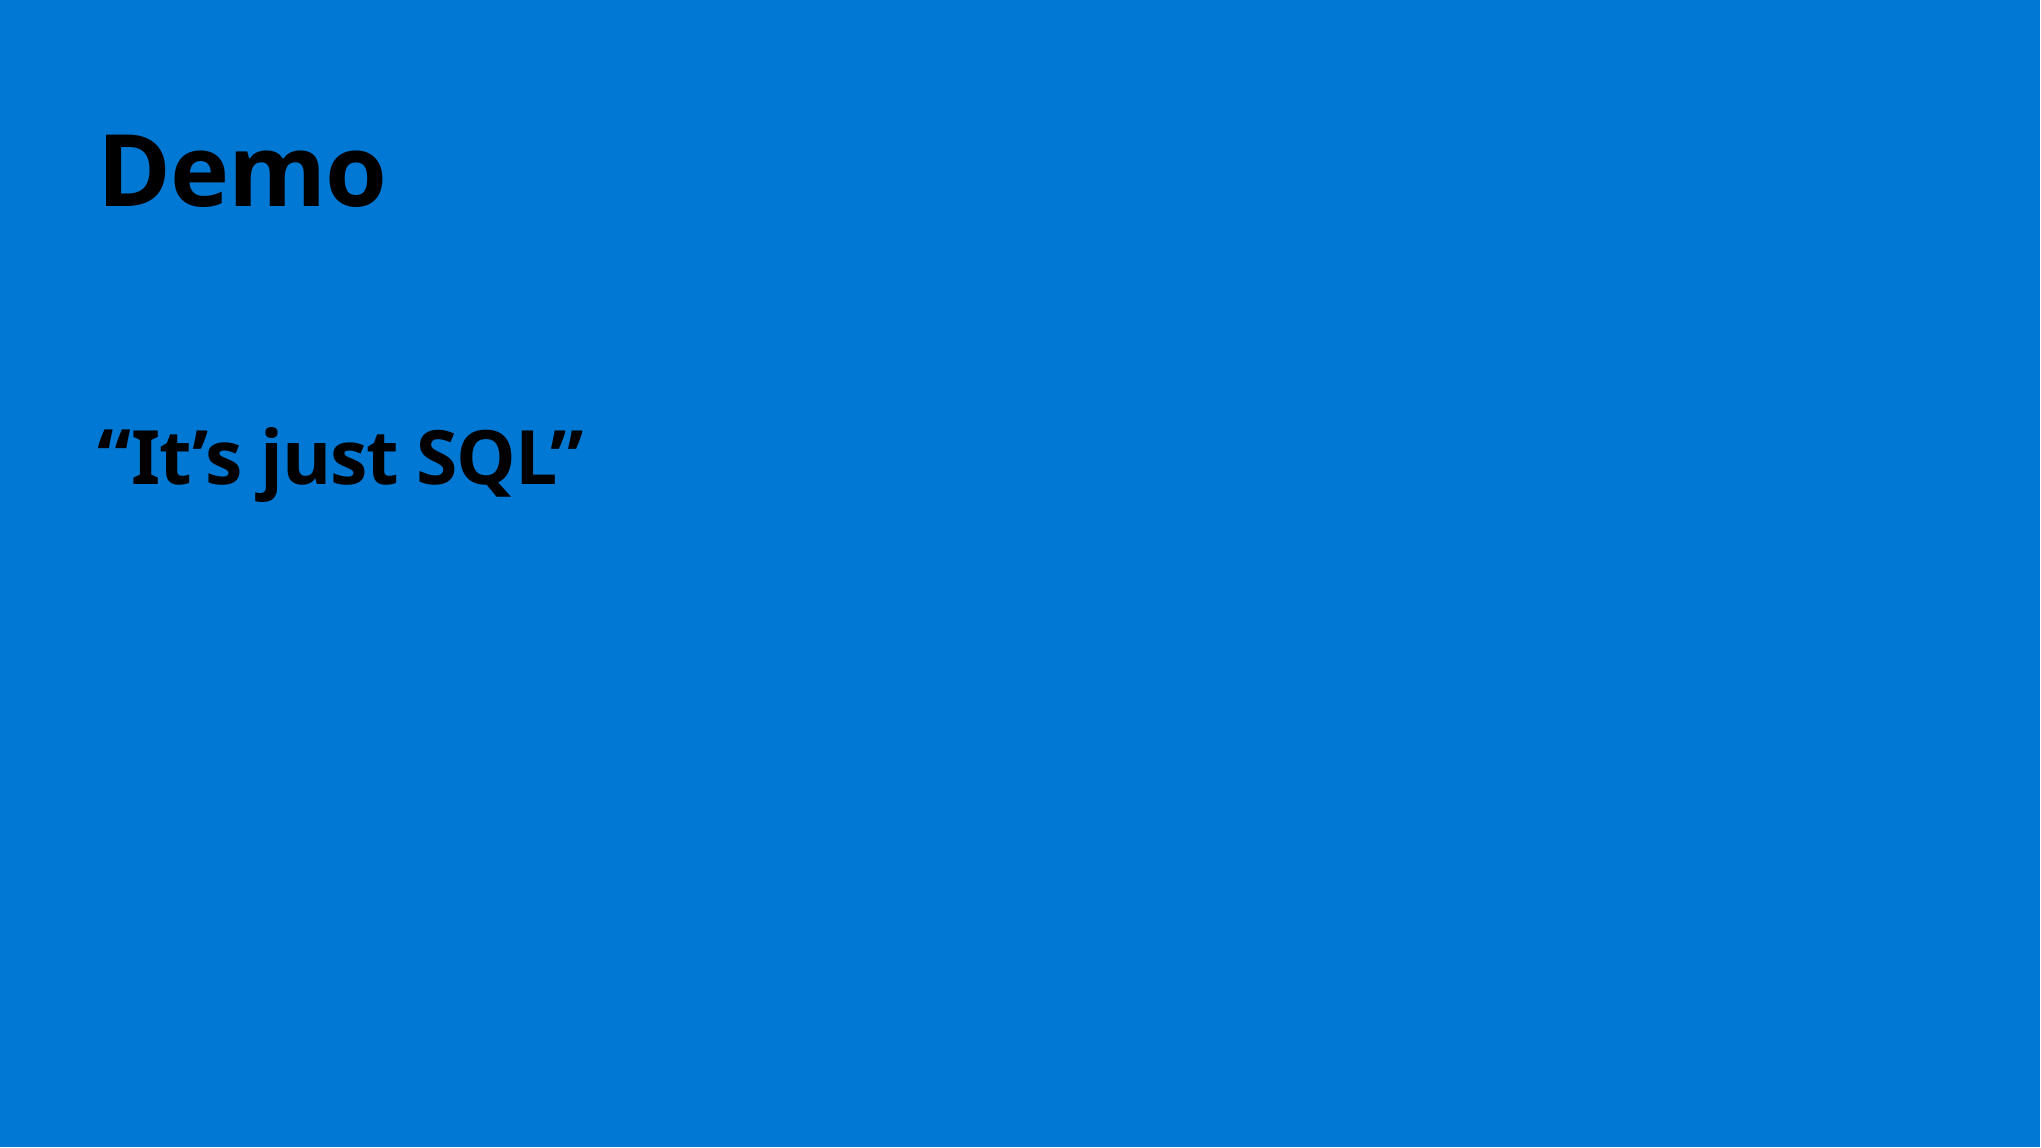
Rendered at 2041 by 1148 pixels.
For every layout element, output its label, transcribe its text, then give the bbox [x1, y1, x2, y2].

title Demo “It’s just SQL” [97, 122, 1628, 591]
